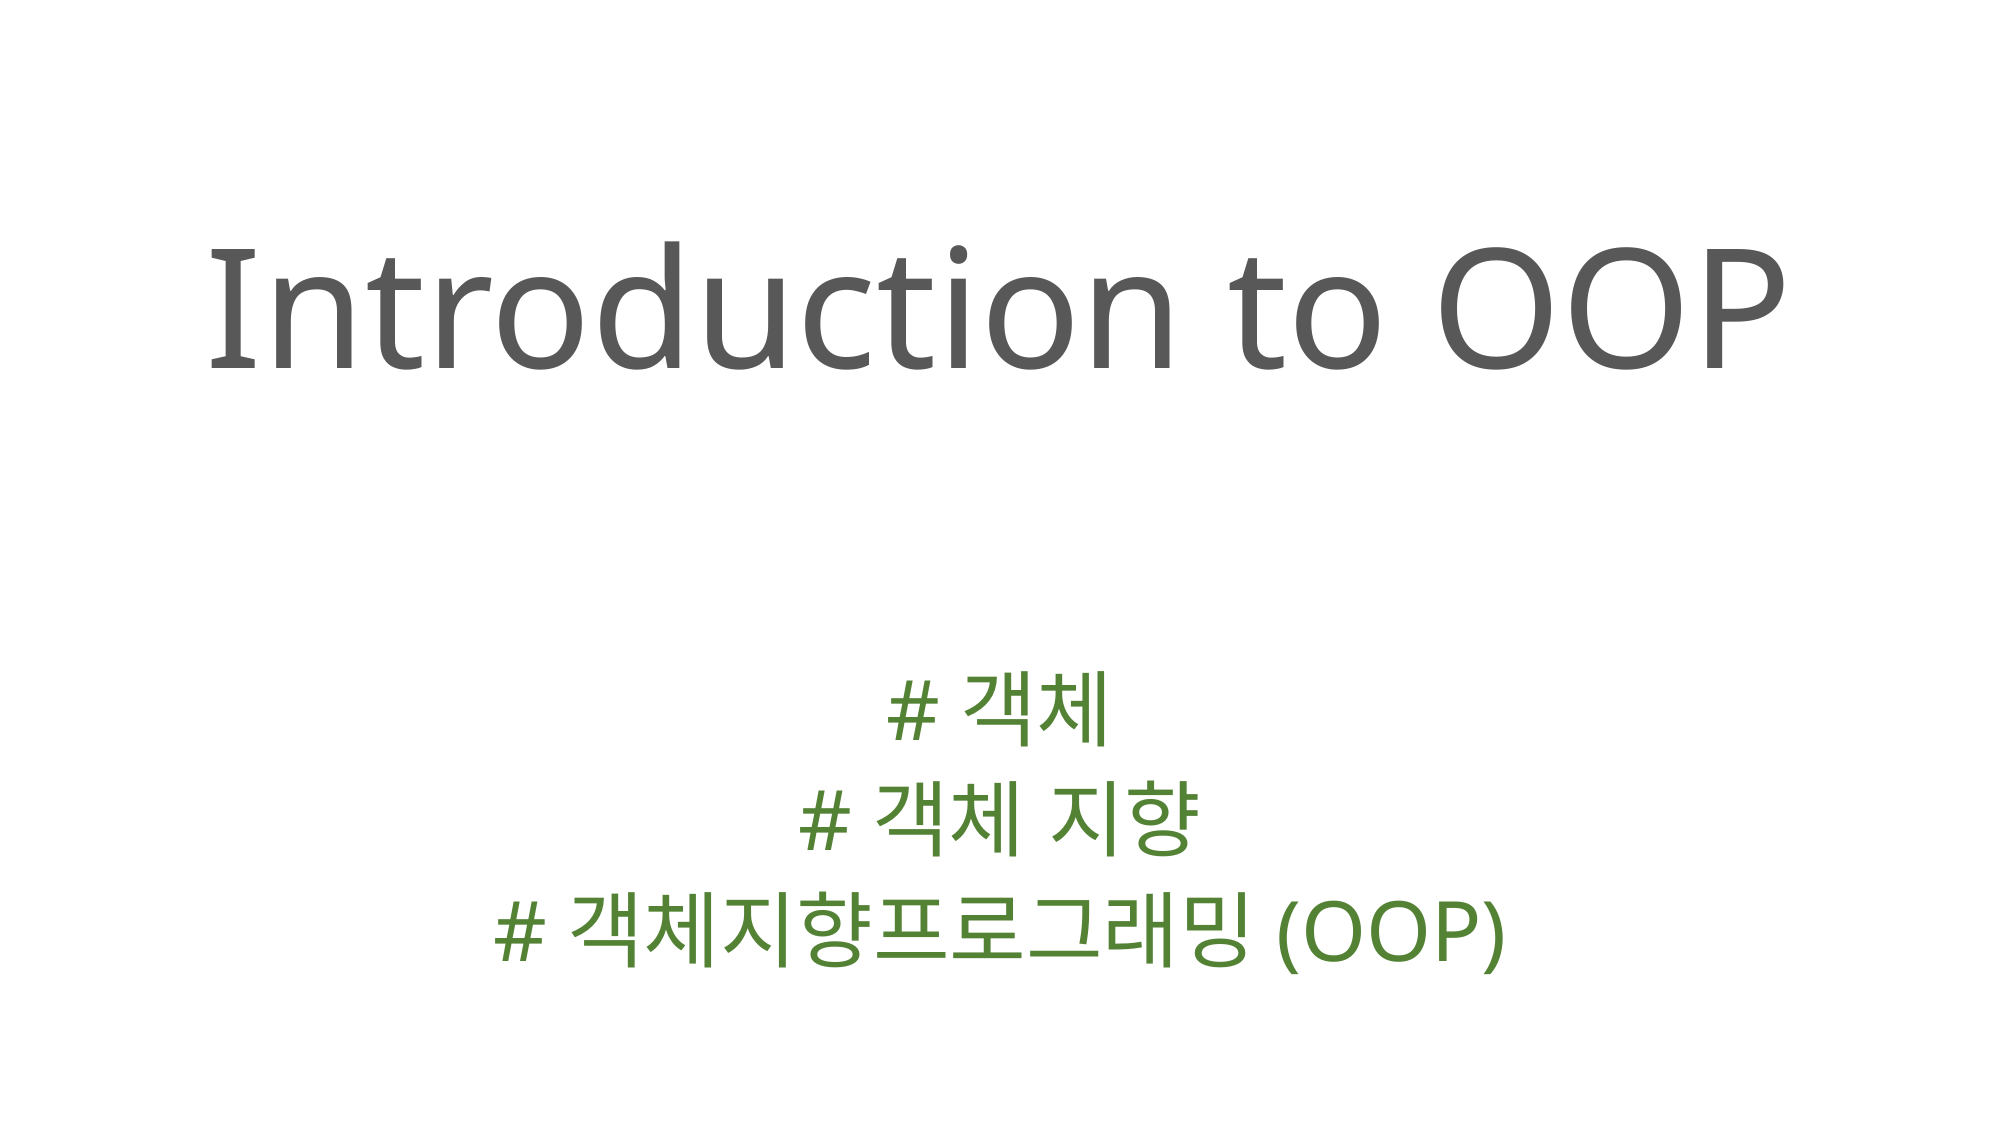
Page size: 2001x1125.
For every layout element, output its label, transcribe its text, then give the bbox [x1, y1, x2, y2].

title Introduction to OOP [137, 205, 1863, 424]
list #객체 #객체 지향 #객체지향프로그래밍(OOP) [137, 660, 1863, 986]
